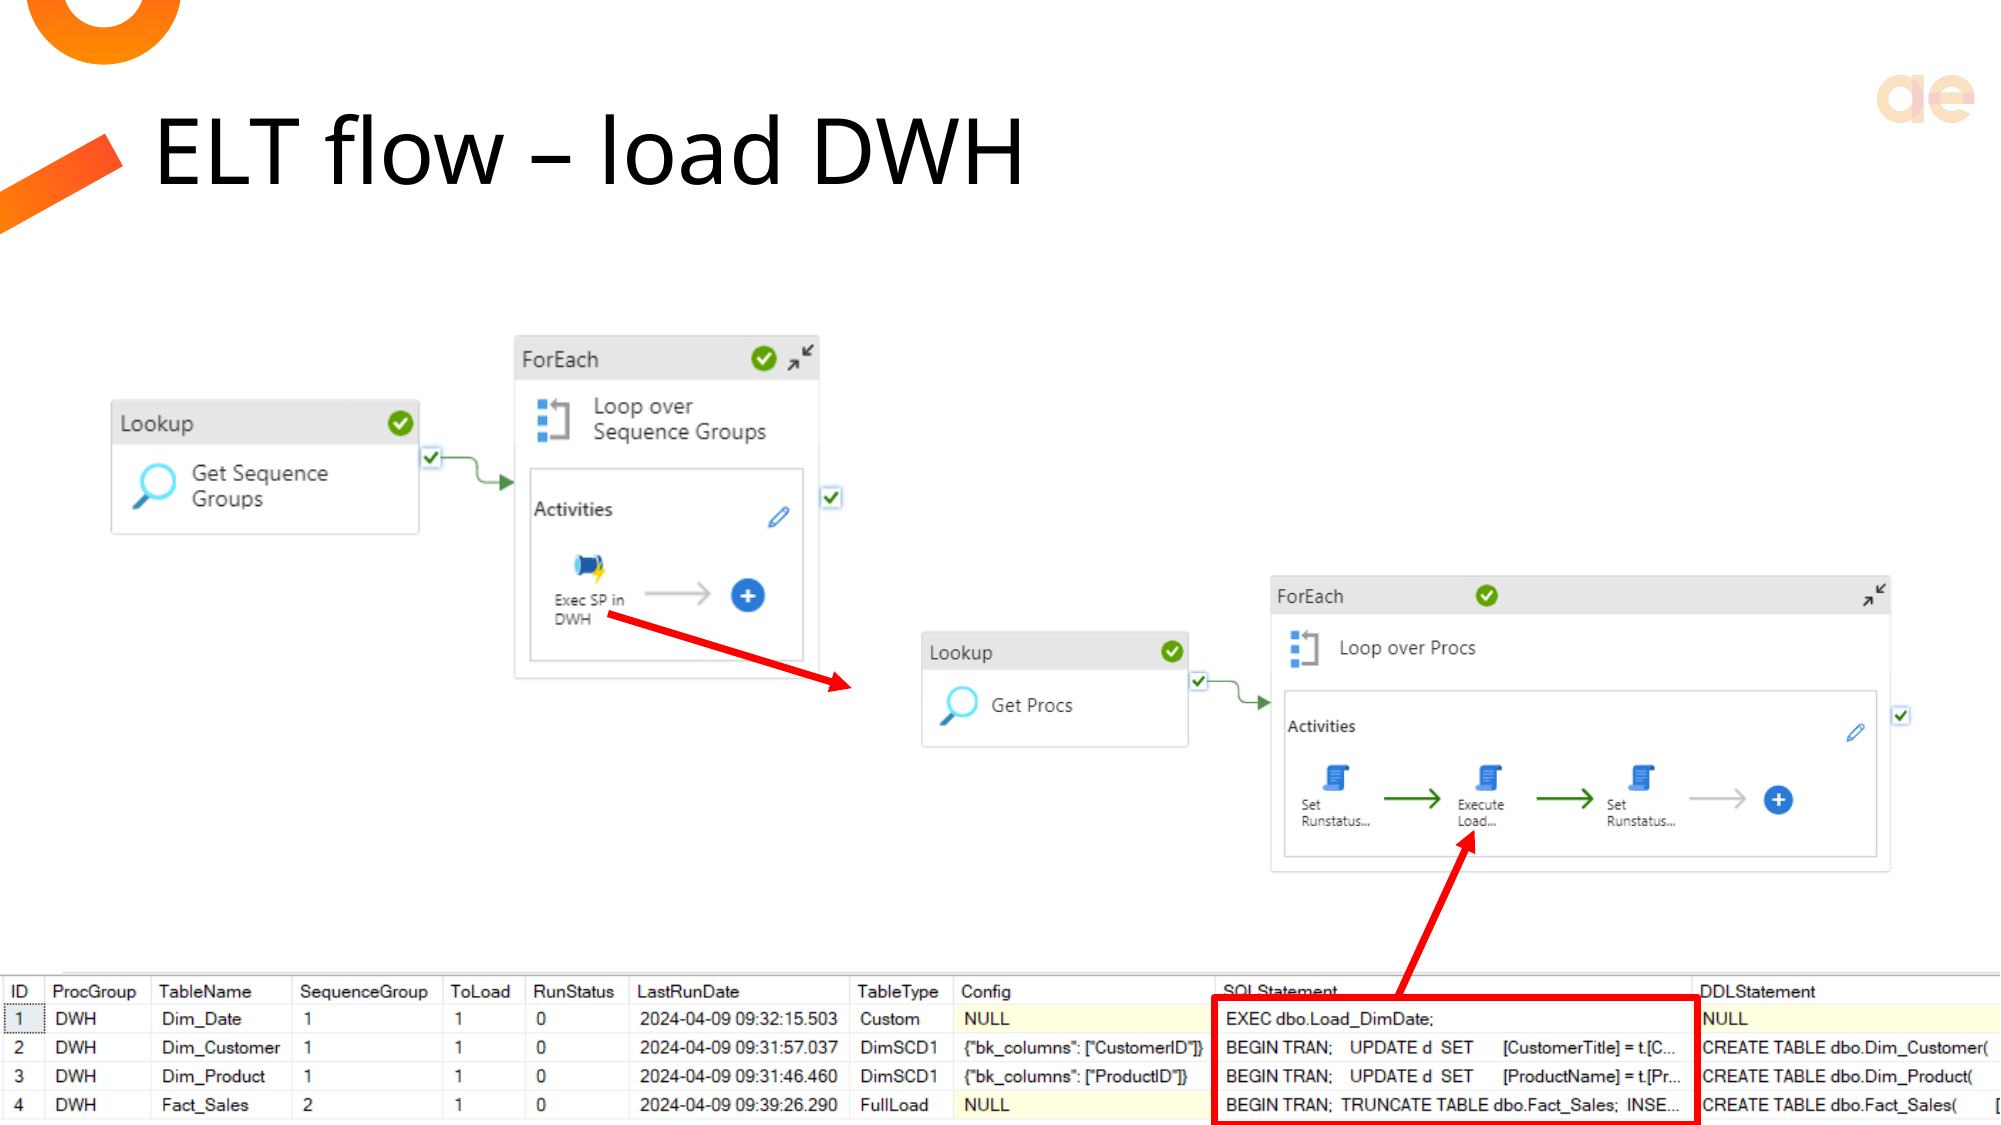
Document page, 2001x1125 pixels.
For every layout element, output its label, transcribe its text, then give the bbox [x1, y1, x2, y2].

picture [1877, 75, 1975, 123]
picture [890, 553, 1916, 910]
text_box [1397, 829, 1475, 998]
picture [87, 321, 852, 689]
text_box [607, 613, 852, 689]
picture [0, 972, 2000, 1125]
title ELT flow – load DWH [137, 79, 1863, 212]
